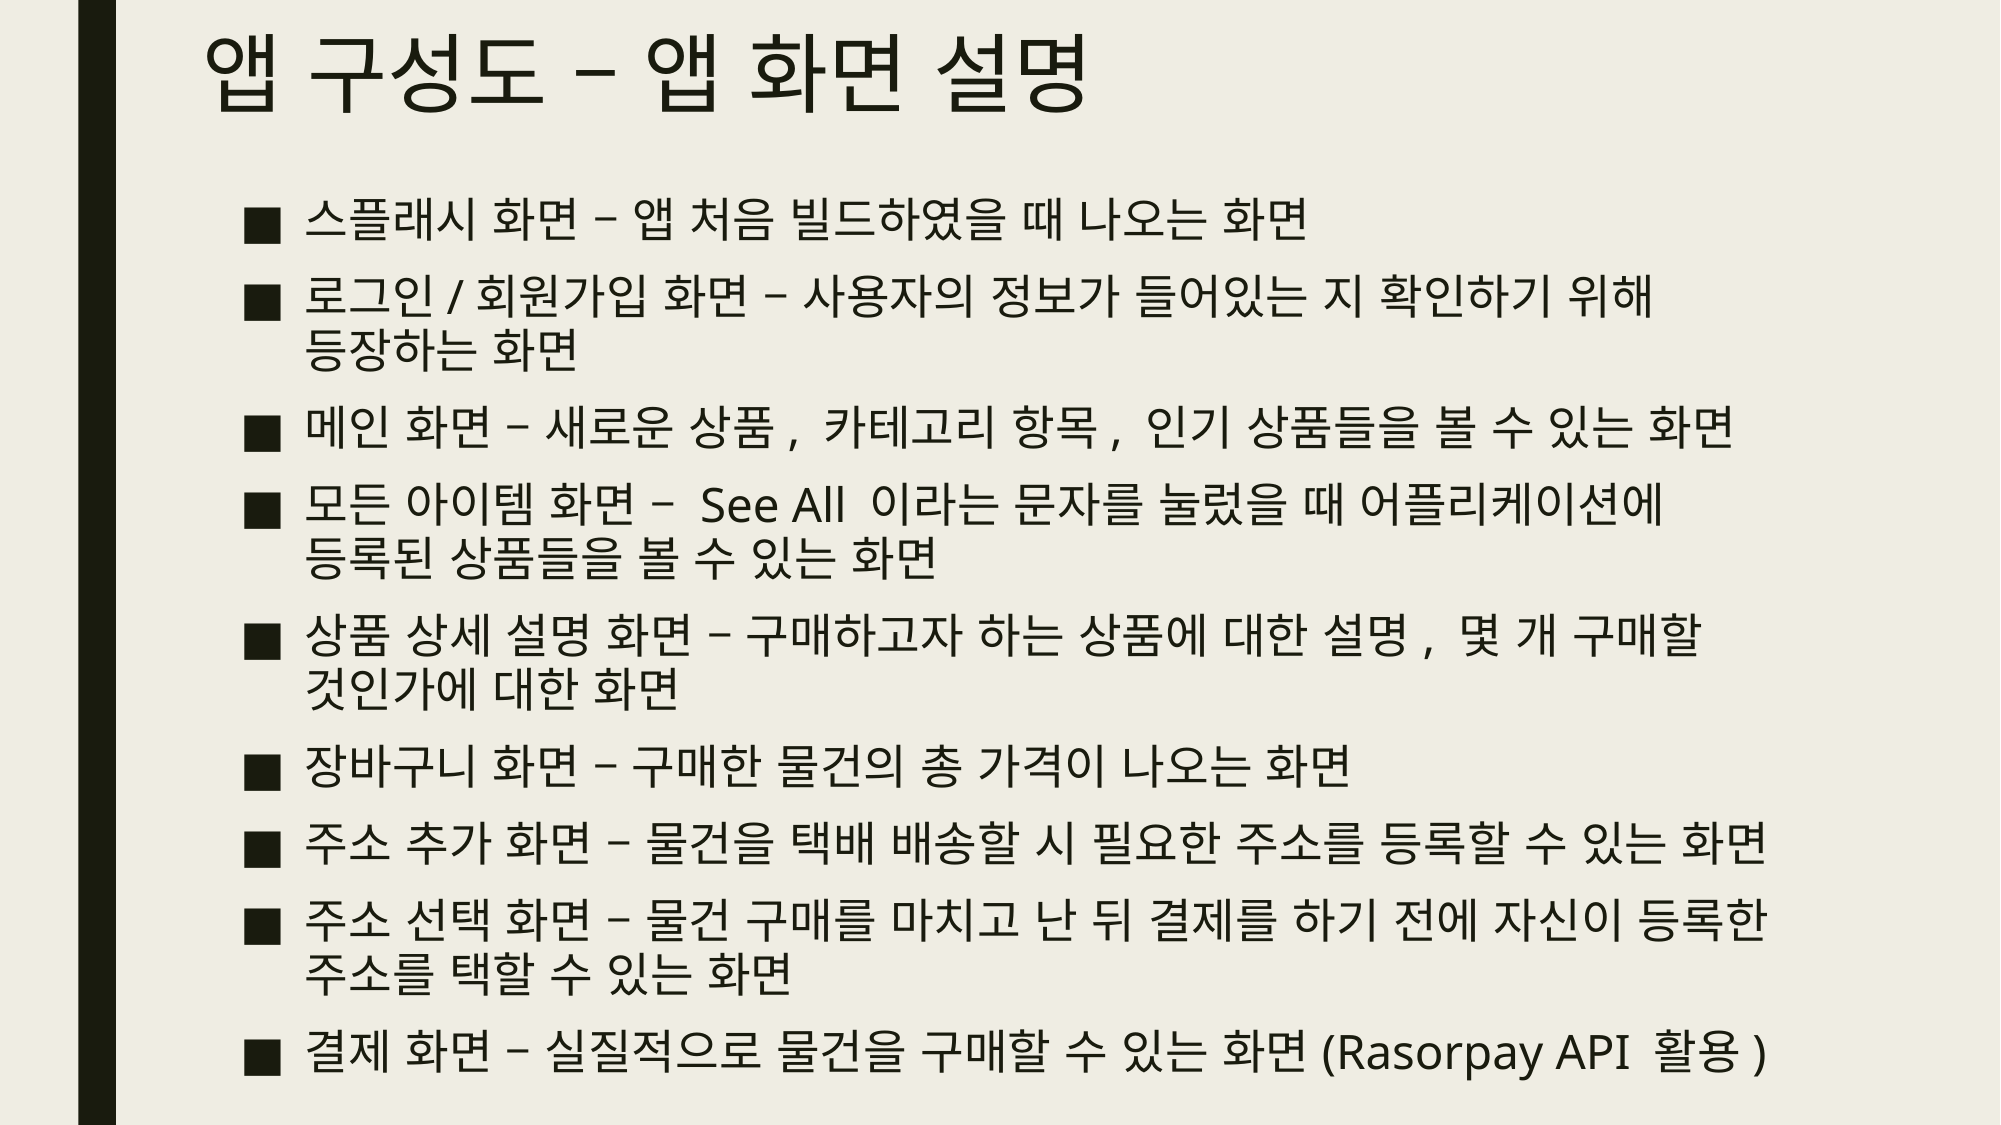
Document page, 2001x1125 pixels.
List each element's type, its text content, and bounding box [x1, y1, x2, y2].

title 앱 구성도 – 앱 화면 설명 [187, 24, 1763, 134]
list 스플래시 화면 – 앱 처음 빌드하였을 때 나오는 화면 로그인/회원가입 화면 – 사용자의 정보가 들어있는 지 확인하기 위해 등장하는 화면 메인 화면 – 새로운 상품, 카테고리 항목, 인기 상품들을 볼 수 있는 화면 모든 아이템 화면 – See All 이라는 문자를 눌렀을 때 어플리케이션에 등록된 상품들을 볼 수 있는 화면 상품 상세 설명 화면 – 구매하고자 하는 상품에 대한 설명, 몇 개 구매할 것인가에 대한 화면 장바구니 화면 – 구매한 물건의 총 가격이 나오는 화면 주소 추가 화면 – 물건을 택배 배송할 시 필요한 주소를 등록할 수 있는 화면 주소 선택 화면 – 물건 구매를 마치고 난 뒤 결제를 하기 전에 자신이 등록한 주소를 택할 수 있는 화면 결제 화면 – 실질적으로 물건을 구매할 수 있는 화면(Rasorpay API 활용) [225, 187, 1801, 1101]
